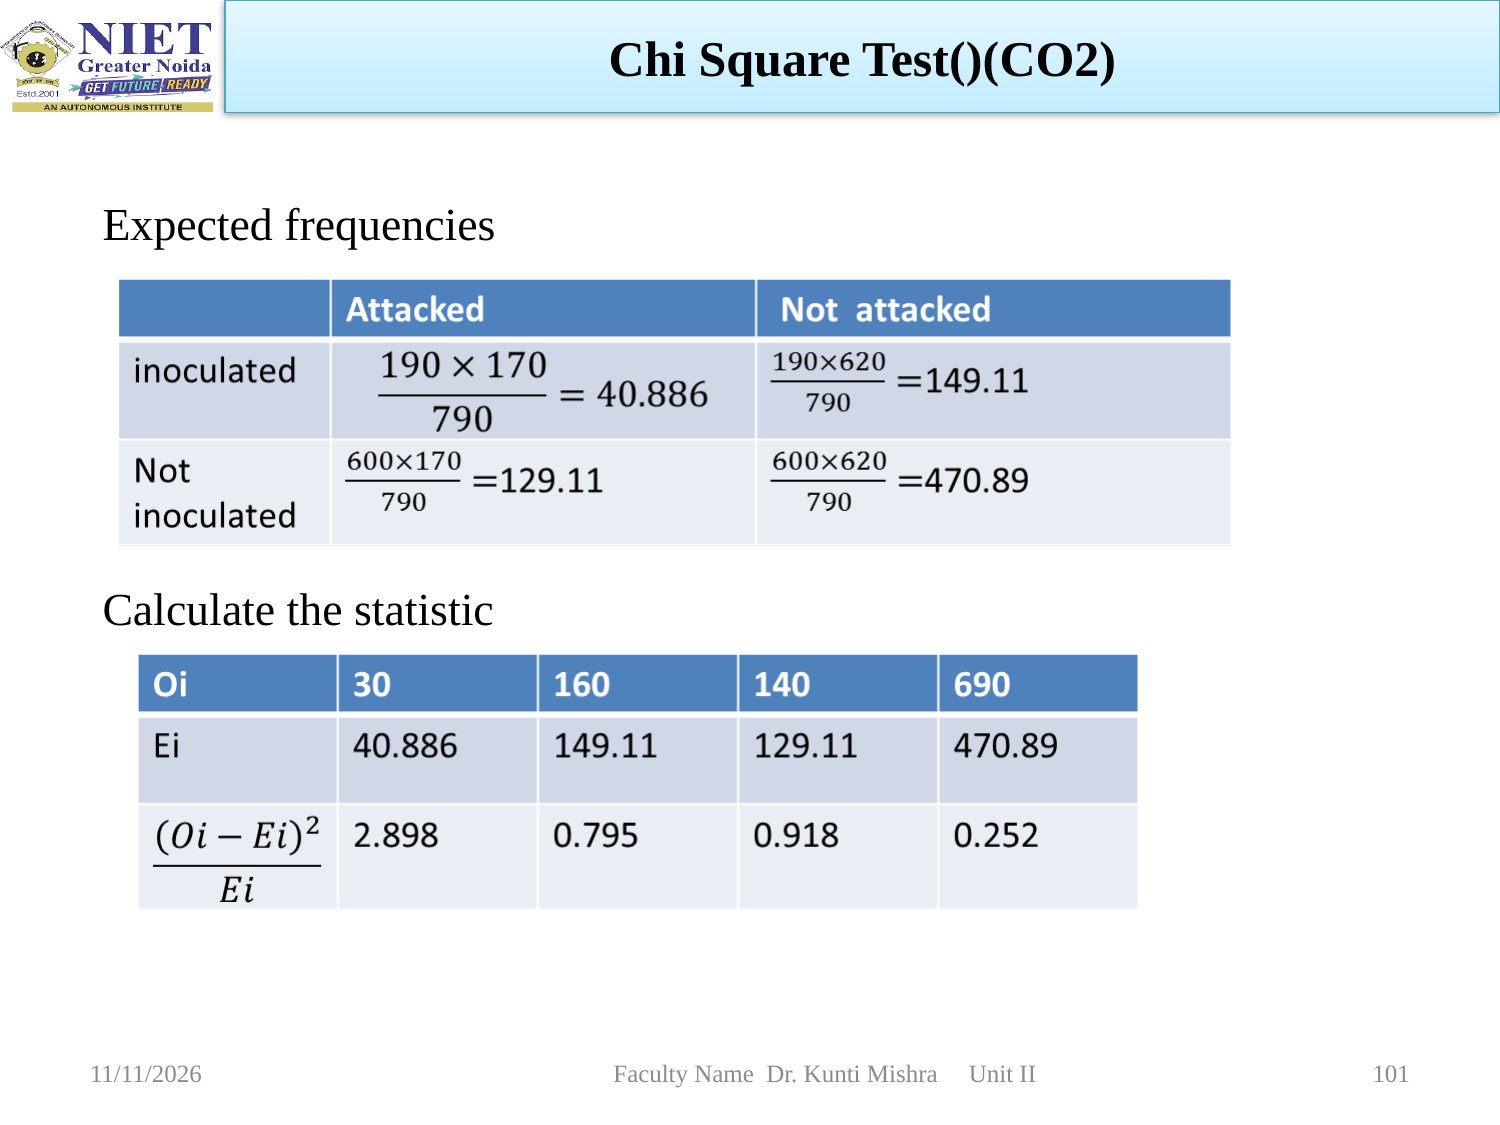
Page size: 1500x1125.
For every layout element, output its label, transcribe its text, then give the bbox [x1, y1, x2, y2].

picture [118, 274, 1232, 562]
picture [137, 649, 1139, 911]
picture [0, 21, 213, 112]
footer Faculty Name Dr. Kunti Mishra Unit II [412, 1042, 1074, 1103]
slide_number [75, 1042, 412, 1103]
slide_number 101 [1074, 1042, 1425, 1103]
